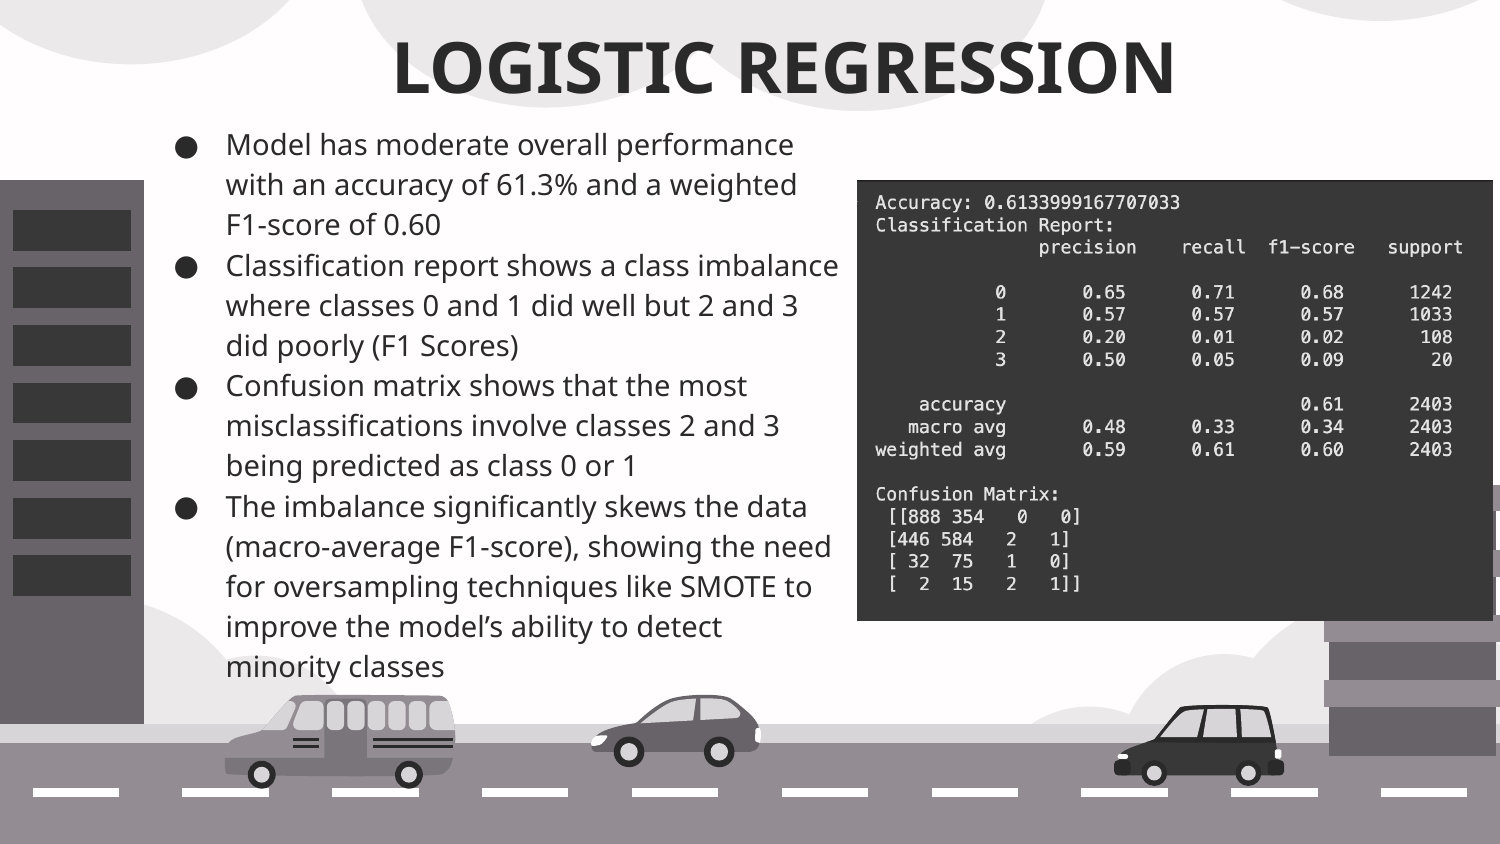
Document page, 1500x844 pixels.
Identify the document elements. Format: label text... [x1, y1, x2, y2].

text_box LOGISTIC REGRESSION [249, 7, 1320, 123]
picture [857, 179, 1493, 621]
text_box Model has moderate overall performance with an accuracy of 61.3% and a weighted F1-score of 0.60 Classification report shows a class imbalance where classes 0 and 1 did well but 2 and 3 did poorly (F1 Scores) Confusion matrix shows that the most misclassifications involve classes 2 and 3 being predicted as class 0 or 1 The imbalance significantly skews the data (macro-average F1-score), showing the need for oversampling techniques like SMOTE to improve the model’s ability to detect minority classes [135, 106, 858, 621]
